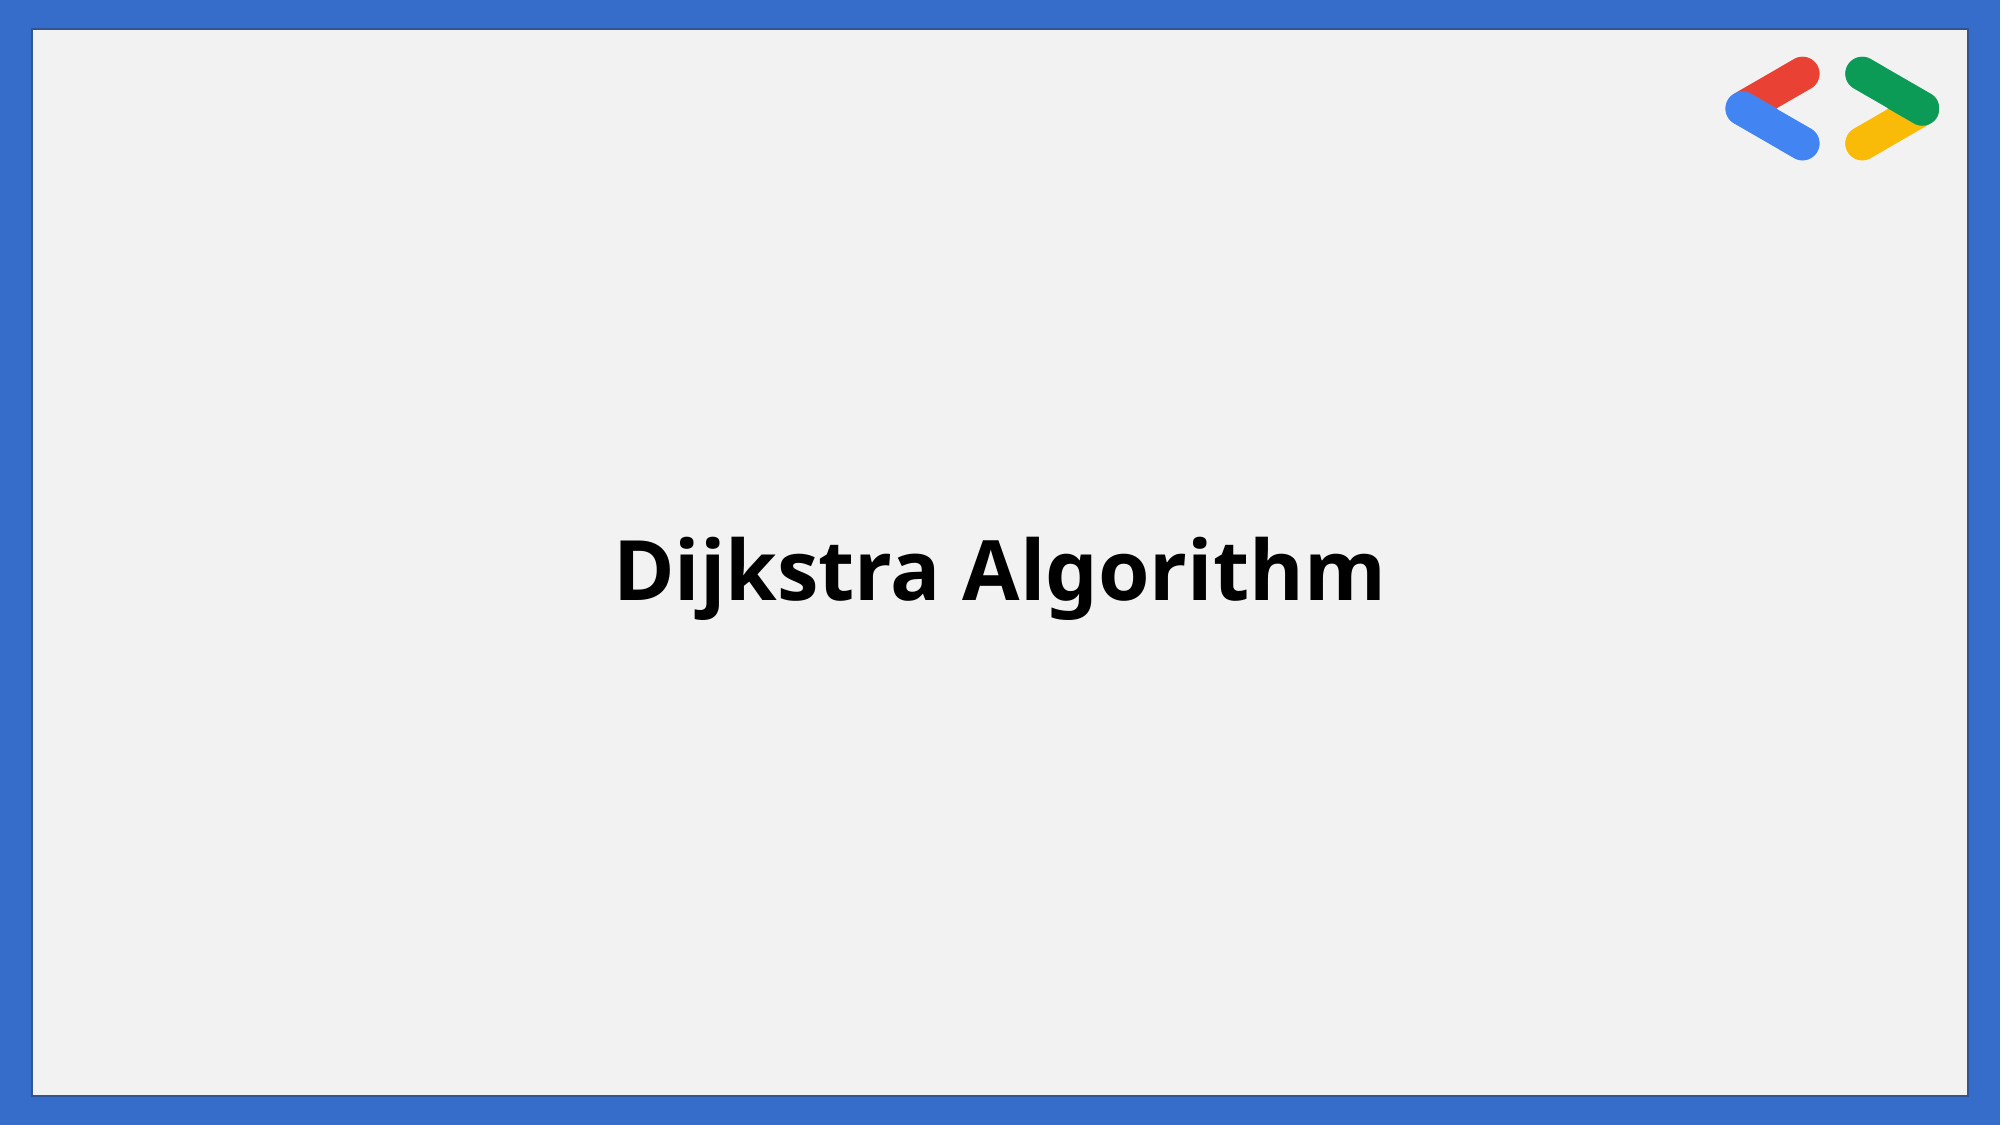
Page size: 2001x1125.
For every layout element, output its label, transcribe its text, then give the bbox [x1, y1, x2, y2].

text_box Dijkstra Algorithm [310, 498, 1689, 627]
picture [1725, 1, 1939, 216]
